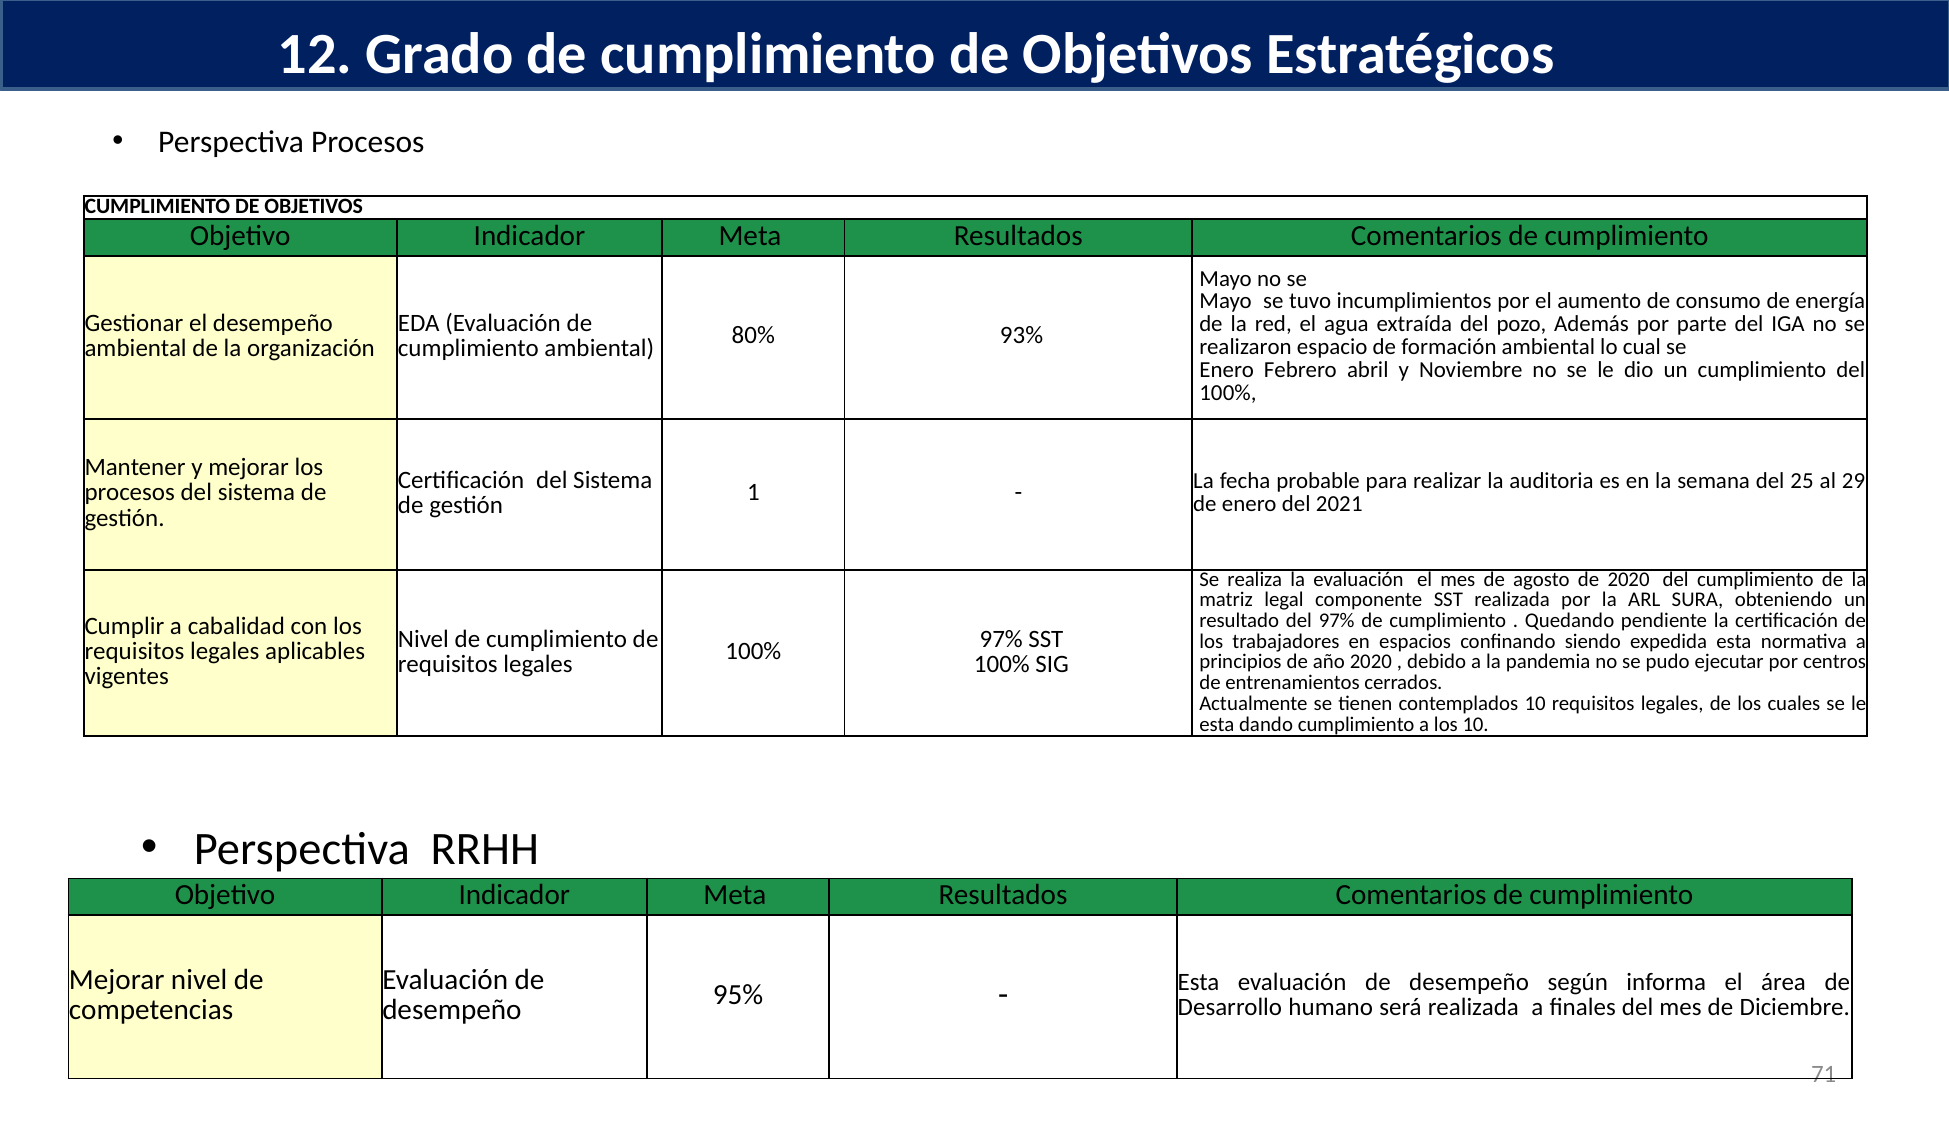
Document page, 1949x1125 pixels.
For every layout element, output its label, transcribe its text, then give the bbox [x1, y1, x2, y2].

table_cell 100% [663, 571, 844, 735]
text_box 12. Grado de cumplimiento de Objetivos Estratégicos [263, 7, 1570, 93]
table_cell Esta evaluación de desempeño según informa el área de Desarrollo humano será realizada a finales del mes de Diciembre. [1178, 916, 1851, 1078]
table_cell Cumplir a cabalidad con los requisitos legales aplicables vigentes [85, 571, 396, 735]
table_cell Nivel de cumplimiento de requisitos legales [398, 571, 661, 735]
table_cell Se realiza la evaluación el mes de agosto de 2020 del cumplimiento de la matriz legal componente SST realizada por la ARL SURA, obteniendo un resultado del 97% de cumplimiento . Quedando pendiente la certificación de los trabajadores en espacios confinando siendo expedida esta normativa a principios de año 2020 , debido a la pandemia no se pudo ejecutar por centros de entrenamientos cerrados. Actualmente se tienen contemplados 10 requisitos legales, de los cuales se le esta dando cumplimiento a los 10. [1193, 571, 1866, 735]
table_header CUMPLIMIENTO DE OBJETIVOS [85, 197, 1866, 218]
table_cell Resultados [845, 220, 1191, 255]
table_header Objetivo [69, 879, 381, 914]
table_cell Indicador [398, 220, 661, 255]
table_cell 95% [648, 916, 828, 1078]
table_cell - [845, 420, 1191, 569]
table_cell Objetivo [85, 220, 396, 255]
table_header Indicador [383, 879, 646, 914]
table_cell Evaluación de desempeño [383, 916, 646, 1078]
table_cell Gestionar el desempeño ambiental de la organización [85, 257, 396, 418]
table_cell Comentarios de cumplimiento [1193, 220, 1866, 255]
table_cell La fecha probable para realizar la auditoria es en la semana del 25 al 29 de enero del 2021 [1193, 420, 1866, 569]
table_cell 93% [845, 257, 1191, 418]
table_cell 1 [663, 420, 844, 569]
table_cell Certificación del Sistema de gestión [398, 420, 661, 569]
text_box [0, 0, 1949, 91]
text_box Perspectiva RRHH [126, 810, 620, 878]
table_header Resultados [830, 879, 1176, 914]
table_cell Mayo no se Mayo se tuvo incumplimientos por el aumento de consumo de energía de la red, el agua extraída del pozo, Además por parte del IGA no se realizaron espacio de formación ambiental lo cual se Enero Febrero abril y Noviembre no se le dio un cumplimiento del 100%, [1193, 257, 1866, 418]
table_cell 97% SST 100% SIG [845, 571, 1191, 735]
table_cell EDA (Evaluación de cumplimiento ambiental) [398, 257, 661, 418]
table_header Meta [648, 879, 828, 914]
table_cell Mejorar nivel de competencias [69, 916, 381, 1078]
table_cell Mantener y mejorar los procesos del sistema de gestión. [85, 420, 396, 569]
table_cell Meta [663, 220, 844, 255]
table_cell - [830, 916, 1176, 1078]
slide_number 71 [1396, 1079, 1852, 1103]
table_cell 80% [663, 257, 844, 418]
text_box Perspectiva Procesos [97, 113, 1852, 167]
table_header Comentarios de cumplimiento [1178, 879, 1851, 914]
